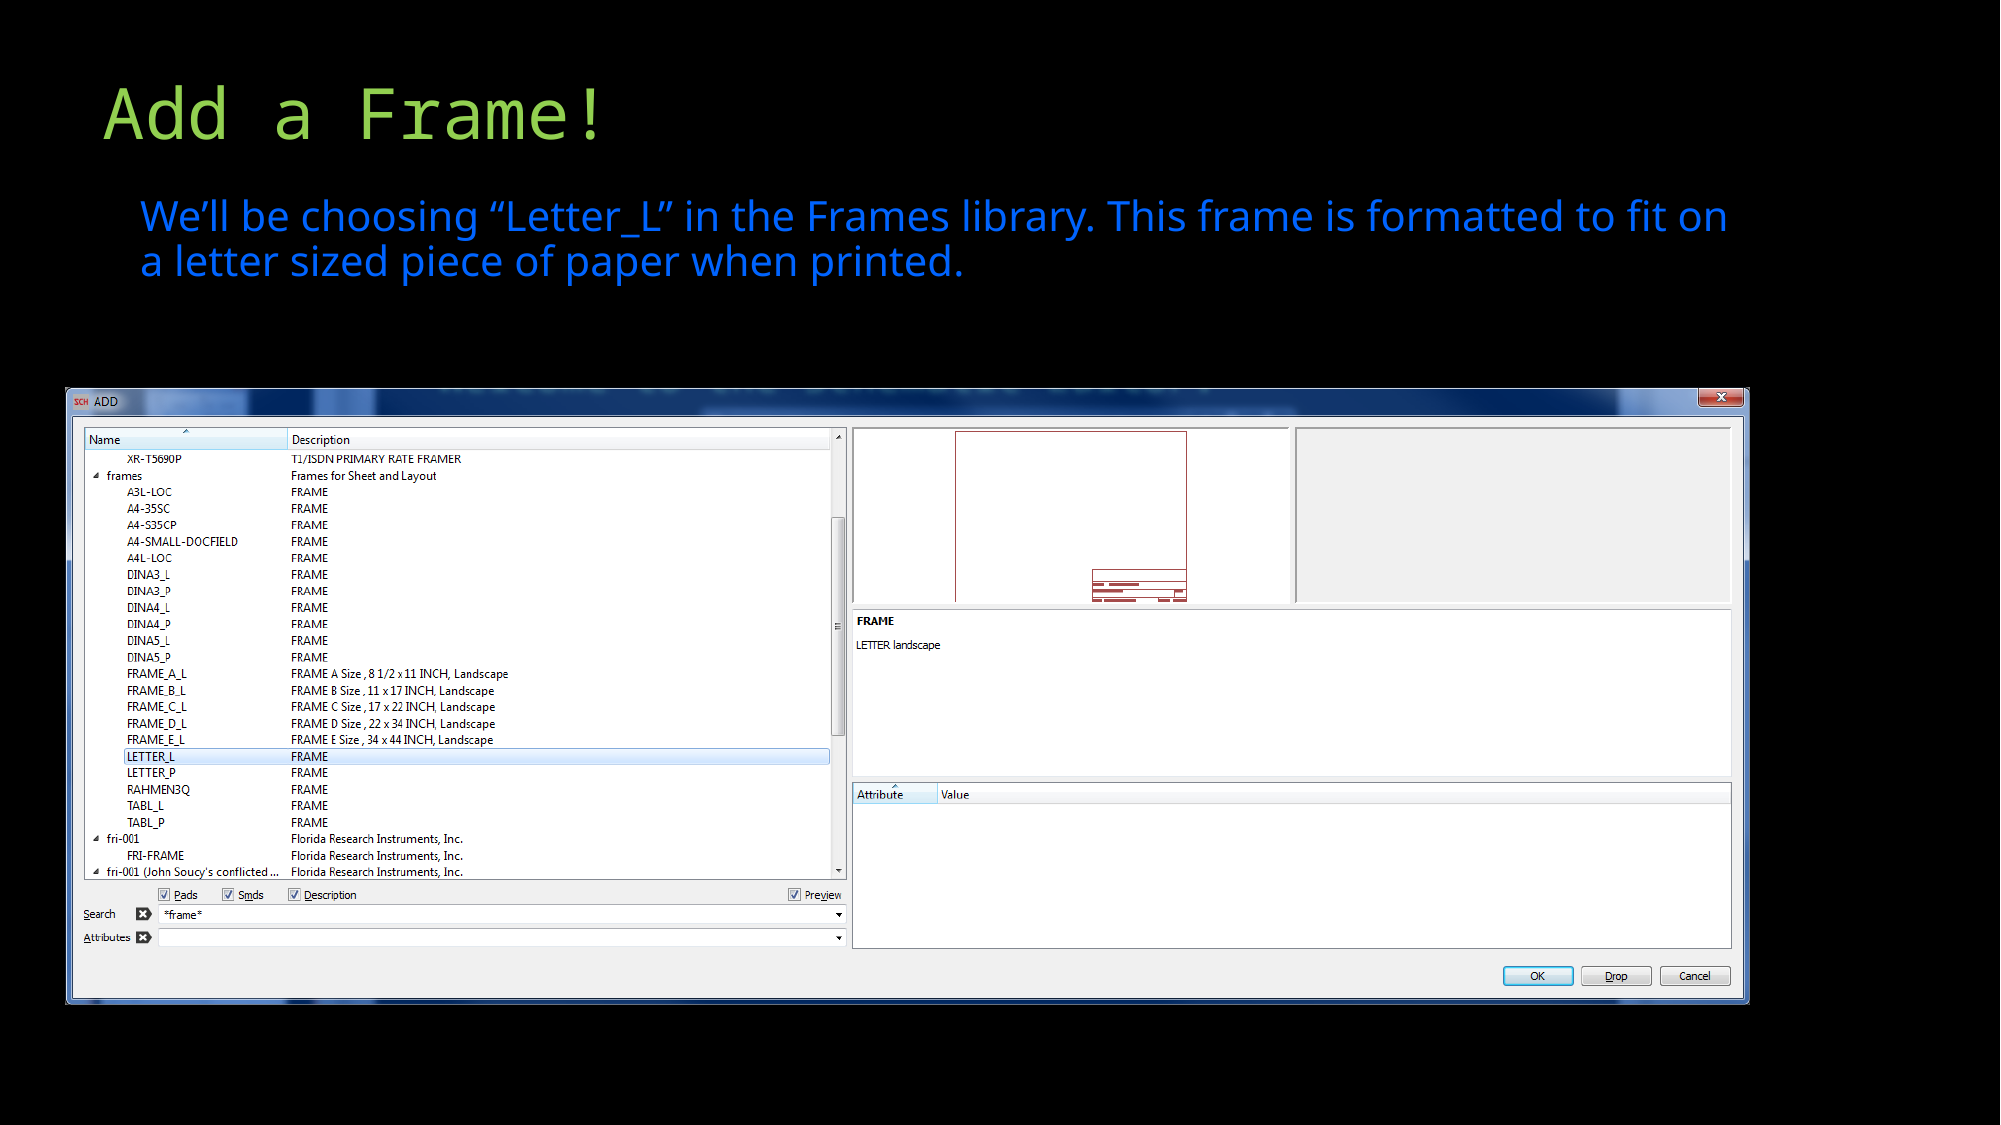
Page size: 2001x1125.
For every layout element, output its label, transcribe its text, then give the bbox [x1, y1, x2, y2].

list We’ll be choosing “Letter_L” in the Frames library. This frame is formatted to fit on a letter sized piece of paper when printed. [125, 187, 1750, 387]
picture [65, 387, 1750, 1005]
title Add a Frame! [87, 37, 1738, 163]
